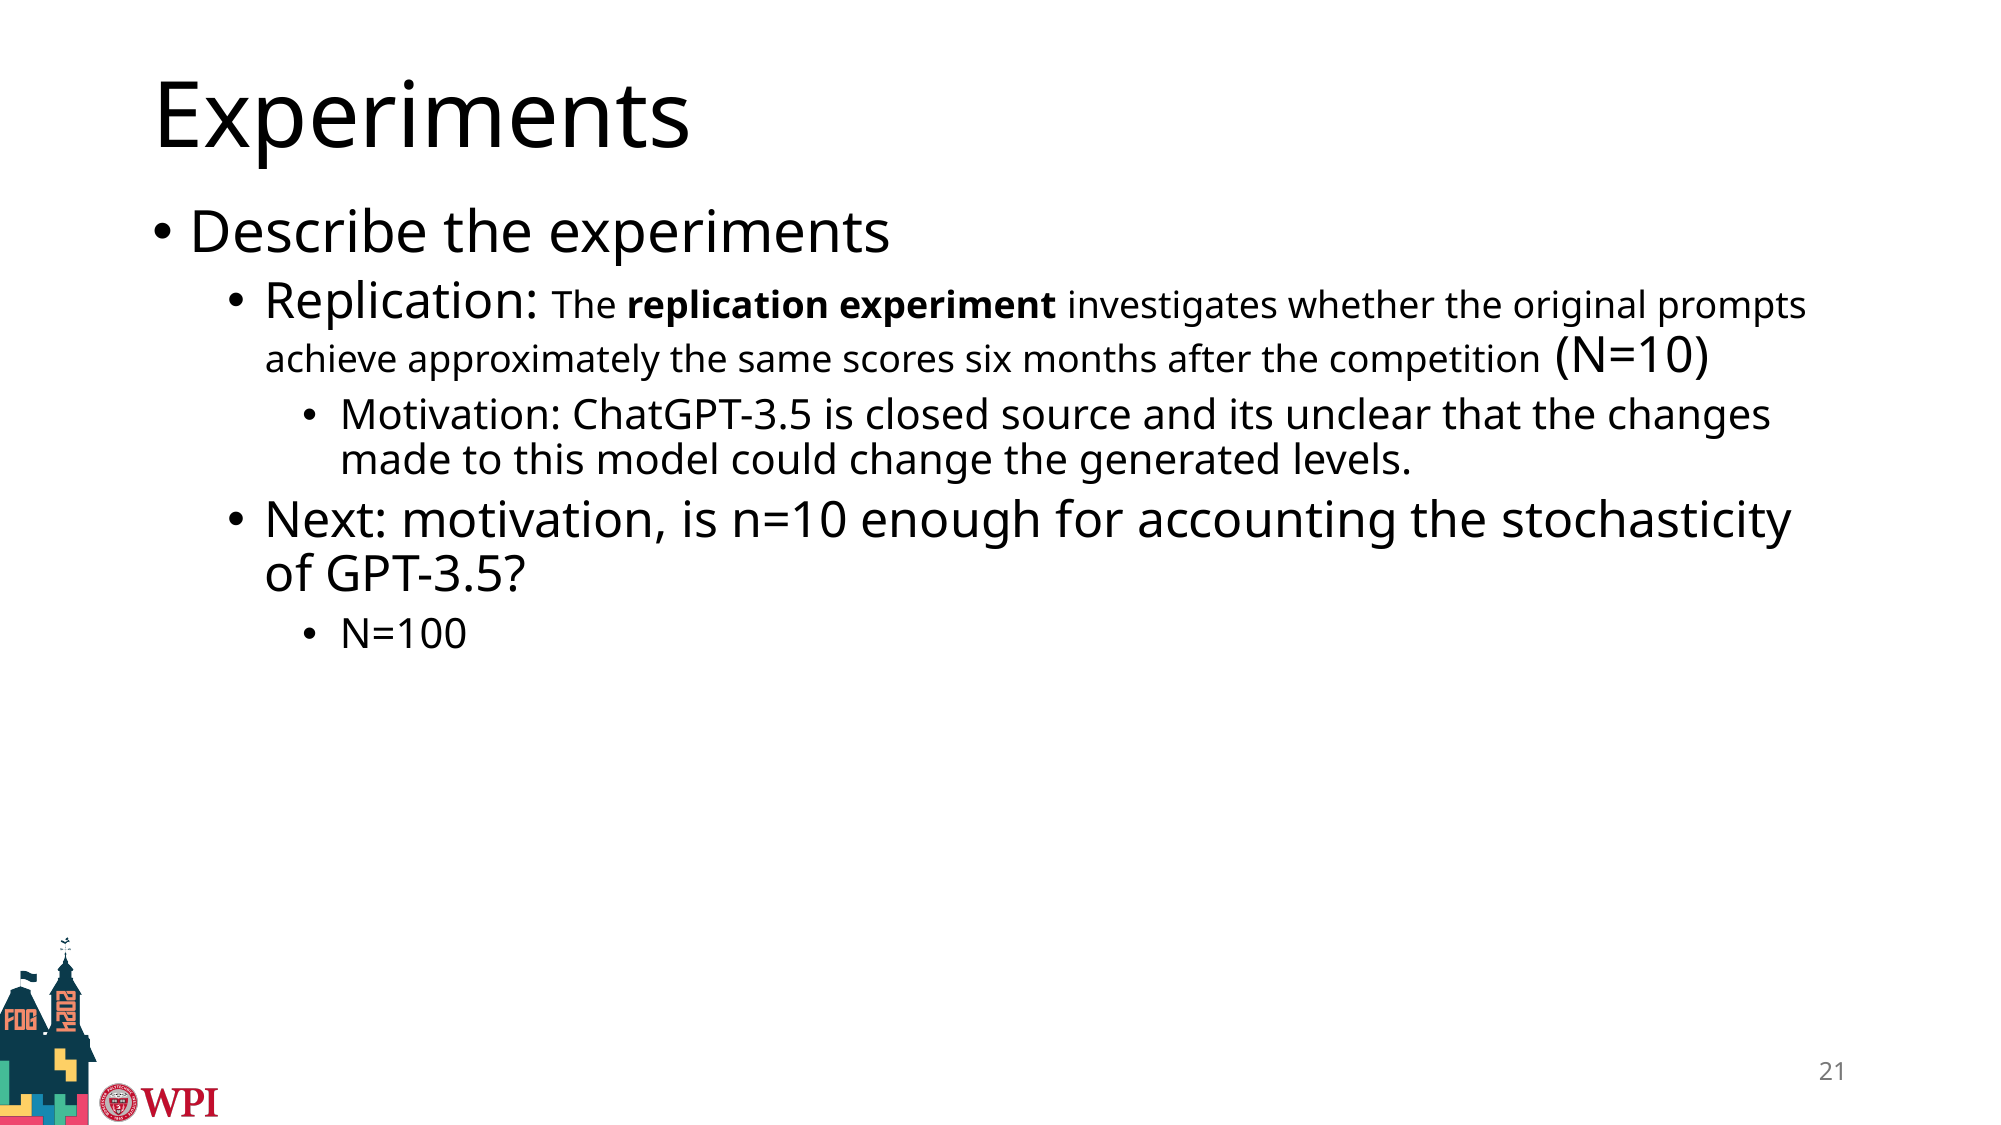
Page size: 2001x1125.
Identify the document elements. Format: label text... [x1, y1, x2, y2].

slide_number 21 [1412, 1042, 1863, 1103]
picture [0, 936, 221, 1125]
list Describe the experiments Replication: The replication experiment investigates whether the original prompts achieve approximately the same scores six months after the competition (N=10) Motivation: ChatGPT-3.5 is closed source and its unclear that the changes made to this model could change the generated levels. Next: motivation, is n=10 enough for accounting the stochasticity of GPT-3.5? N=100 [137, 194, 1863, 1014]
title Experiments [137, 59, 1863, 176]
